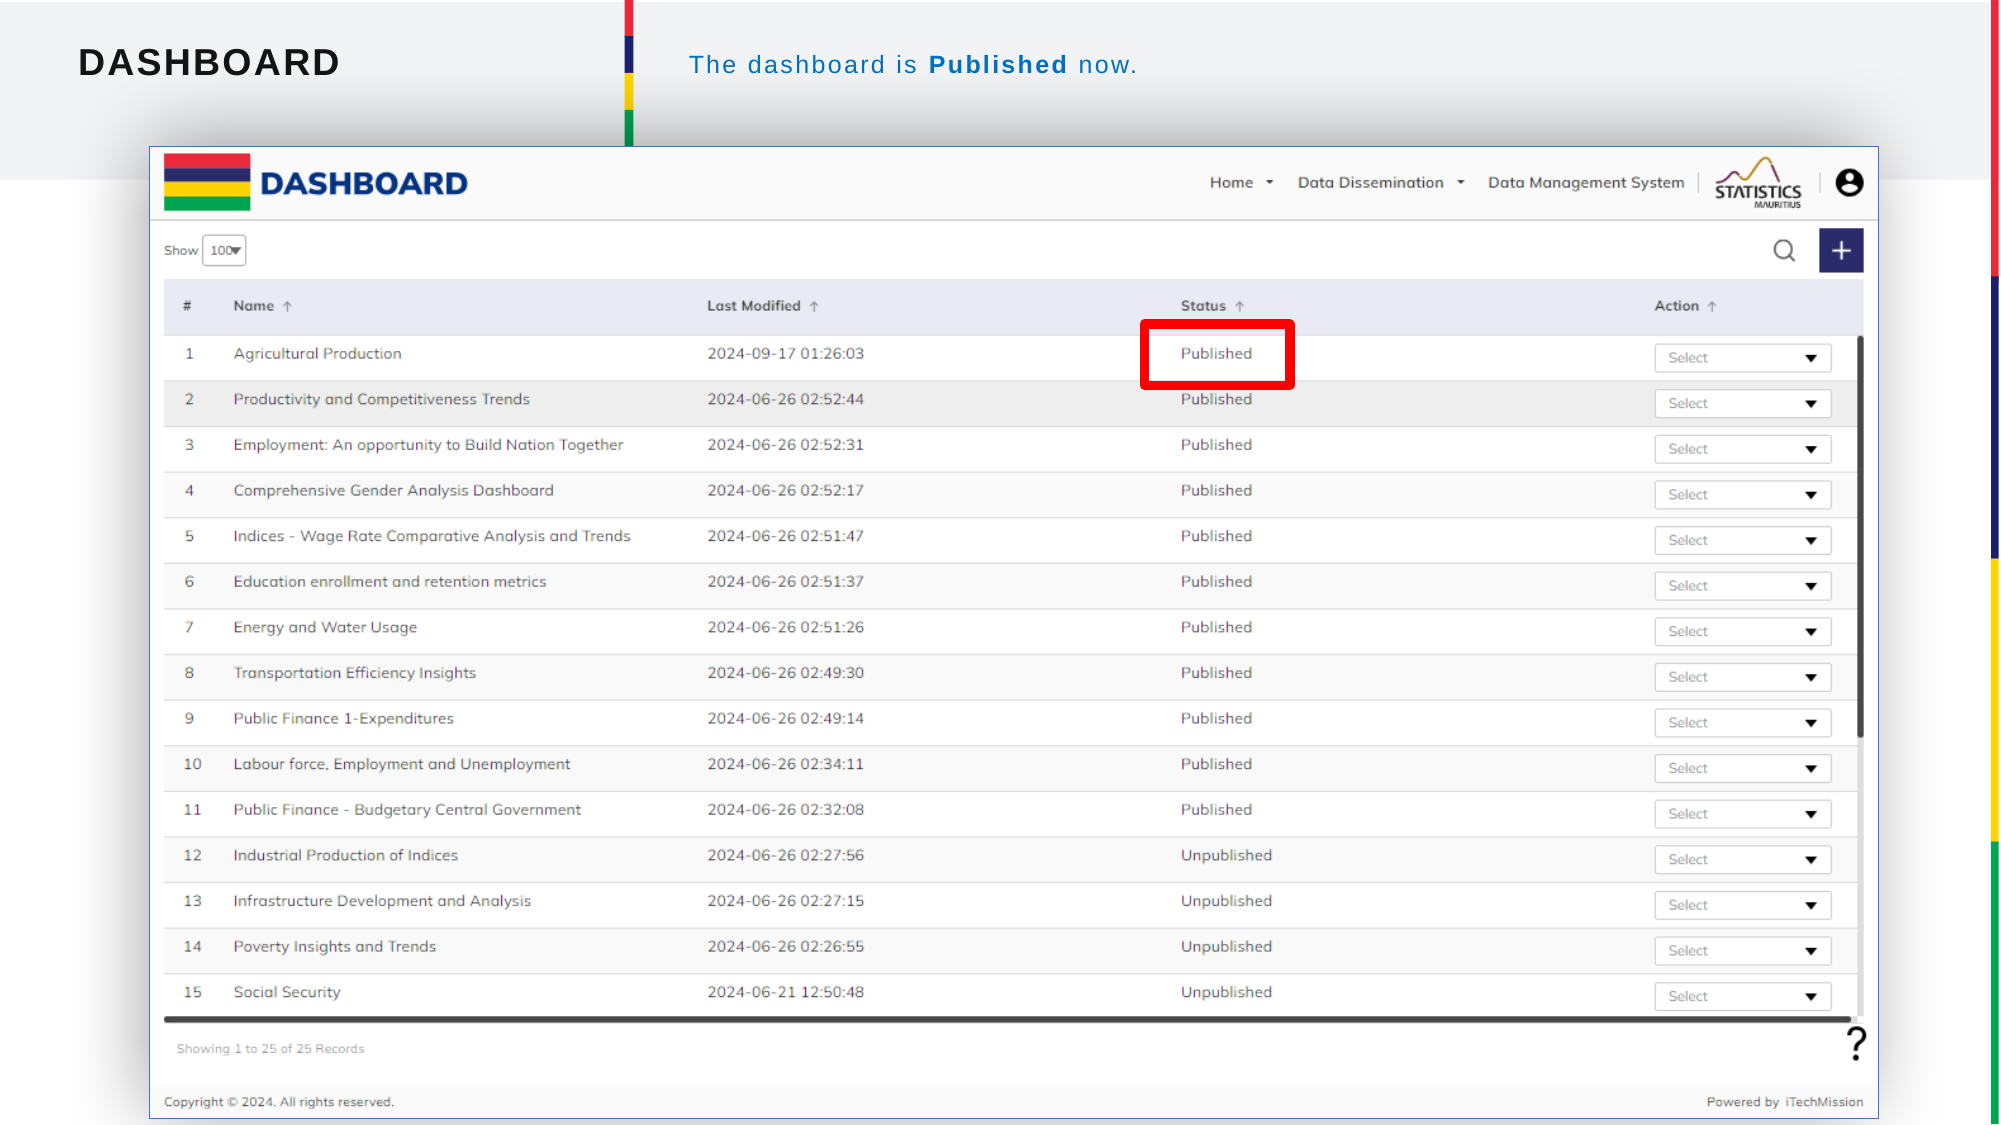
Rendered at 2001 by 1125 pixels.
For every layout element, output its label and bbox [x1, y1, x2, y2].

text_box [634, 1, 1991, 181]
text_box [634, 37, 1883, 91]
text_box [624, 0, 634, 146]
picture [149, 146, 1879, 1119]
text_box [63, 37, 624, 91]
text_box [0, 1, 624, 181]
text_box [1991, 0, 1999, 1124]
